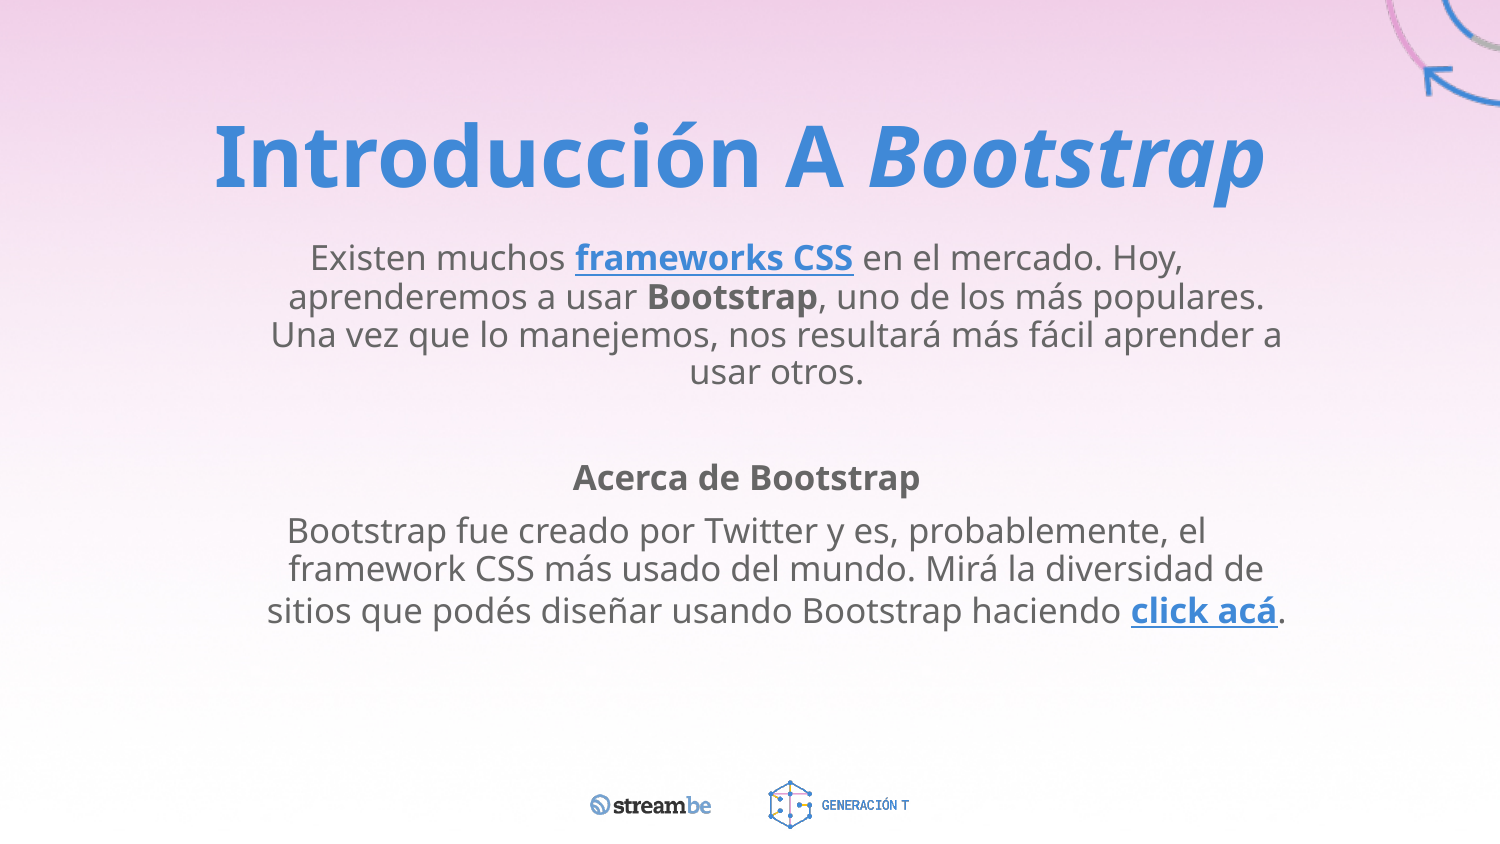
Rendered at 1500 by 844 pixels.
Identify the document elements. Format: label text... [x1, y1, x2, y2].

title Introducción A Bootstrap [178, 82, 1303, 212]
subtitle Existen muchos frameworks CSS en el mercado. Hoy, aprenderemos a usar Bootstrap, uno de los más populares. Una vez que lo manejemos, nos resultará más fácil aprender a usar otros. Acerca de Bootstrap Bootstrap fue creado por Twitter y es, probablemente, el framework CSS más usado del mundo. Mirá la diversidad de sitios que podés diseñar usando Bootstrap haciendo click acá. [176, 231, 1302, 653]
picture [0, 0, 1500, 844]
